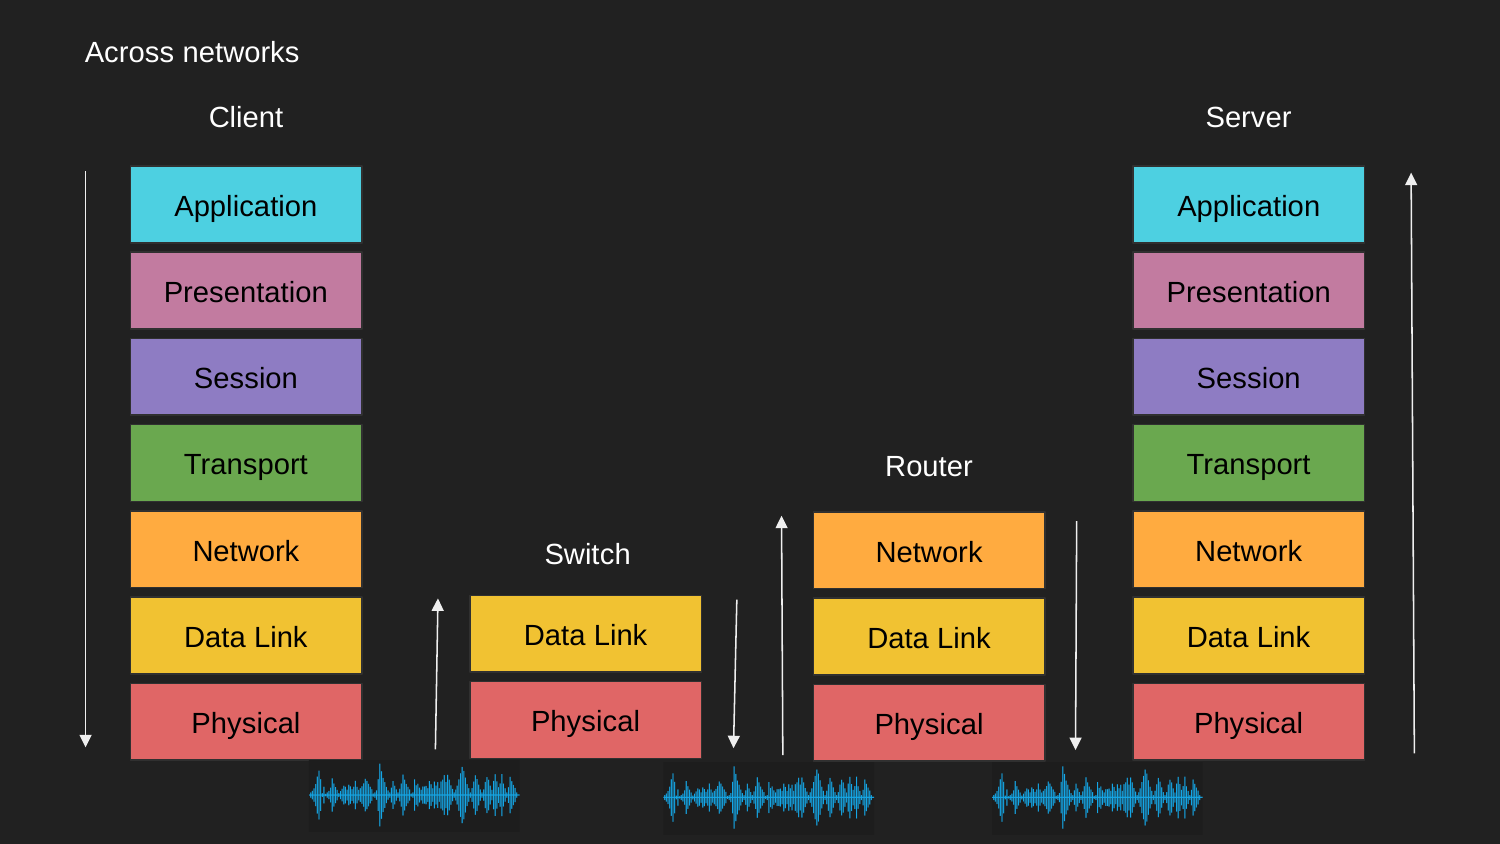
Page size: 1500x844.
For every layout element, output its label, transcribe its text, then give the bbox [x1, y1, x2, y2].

text_box Client [160, 83, 332, 149]
text_box Physical [813, 684, 1045, 762]
text_box Application [130, 166, 362, 243]
text_box Router [843, 432, 1015, 498]
text_box Physical [1133, 683, 1365, 761]
text_box Data Link [1133, 597, 1365, 674]
text_box Data Link [813, 598, 1045, 675]
text_box Network [130, 510, 362, 588]
text_box Presentation [1133, 252, 1365, 329]
text_box Application [1133, 166, 1365, 243]
text_box Physical [130, 683, 362, 761]
text_box Session [130, 338, 362, 416]
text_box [1410, 172, 1415, 754]
text_box Physical [469, 681, 702, 759]
text_box Network [1133, 510, 1365, 588]
text_box Data Link [130, 597, 362, 674]
picture [308, 759, 520, 832]
text_box Session [1133, 338, 1365, 416]
picture [991, 762, 1203, 835]
text_box Network [813, 511, 1045, 589]
text_box Data Link [469, 595, 702, 673]
text_box Server [1163, 83, 1335, 149]
picture [663, 762, 875, 835]
text_box Presentation [130, 252, 362, 329]
text_box Transport [1133, 424, 1365, 502]
text_box Switch [501, 520, 674, 586]
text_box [733, 599, 737, 749]
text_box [435, 598, 439, 750]
text_box Transport [130, 424, 362, 502]
text_box Across networks [69, 17, 687, 83]
